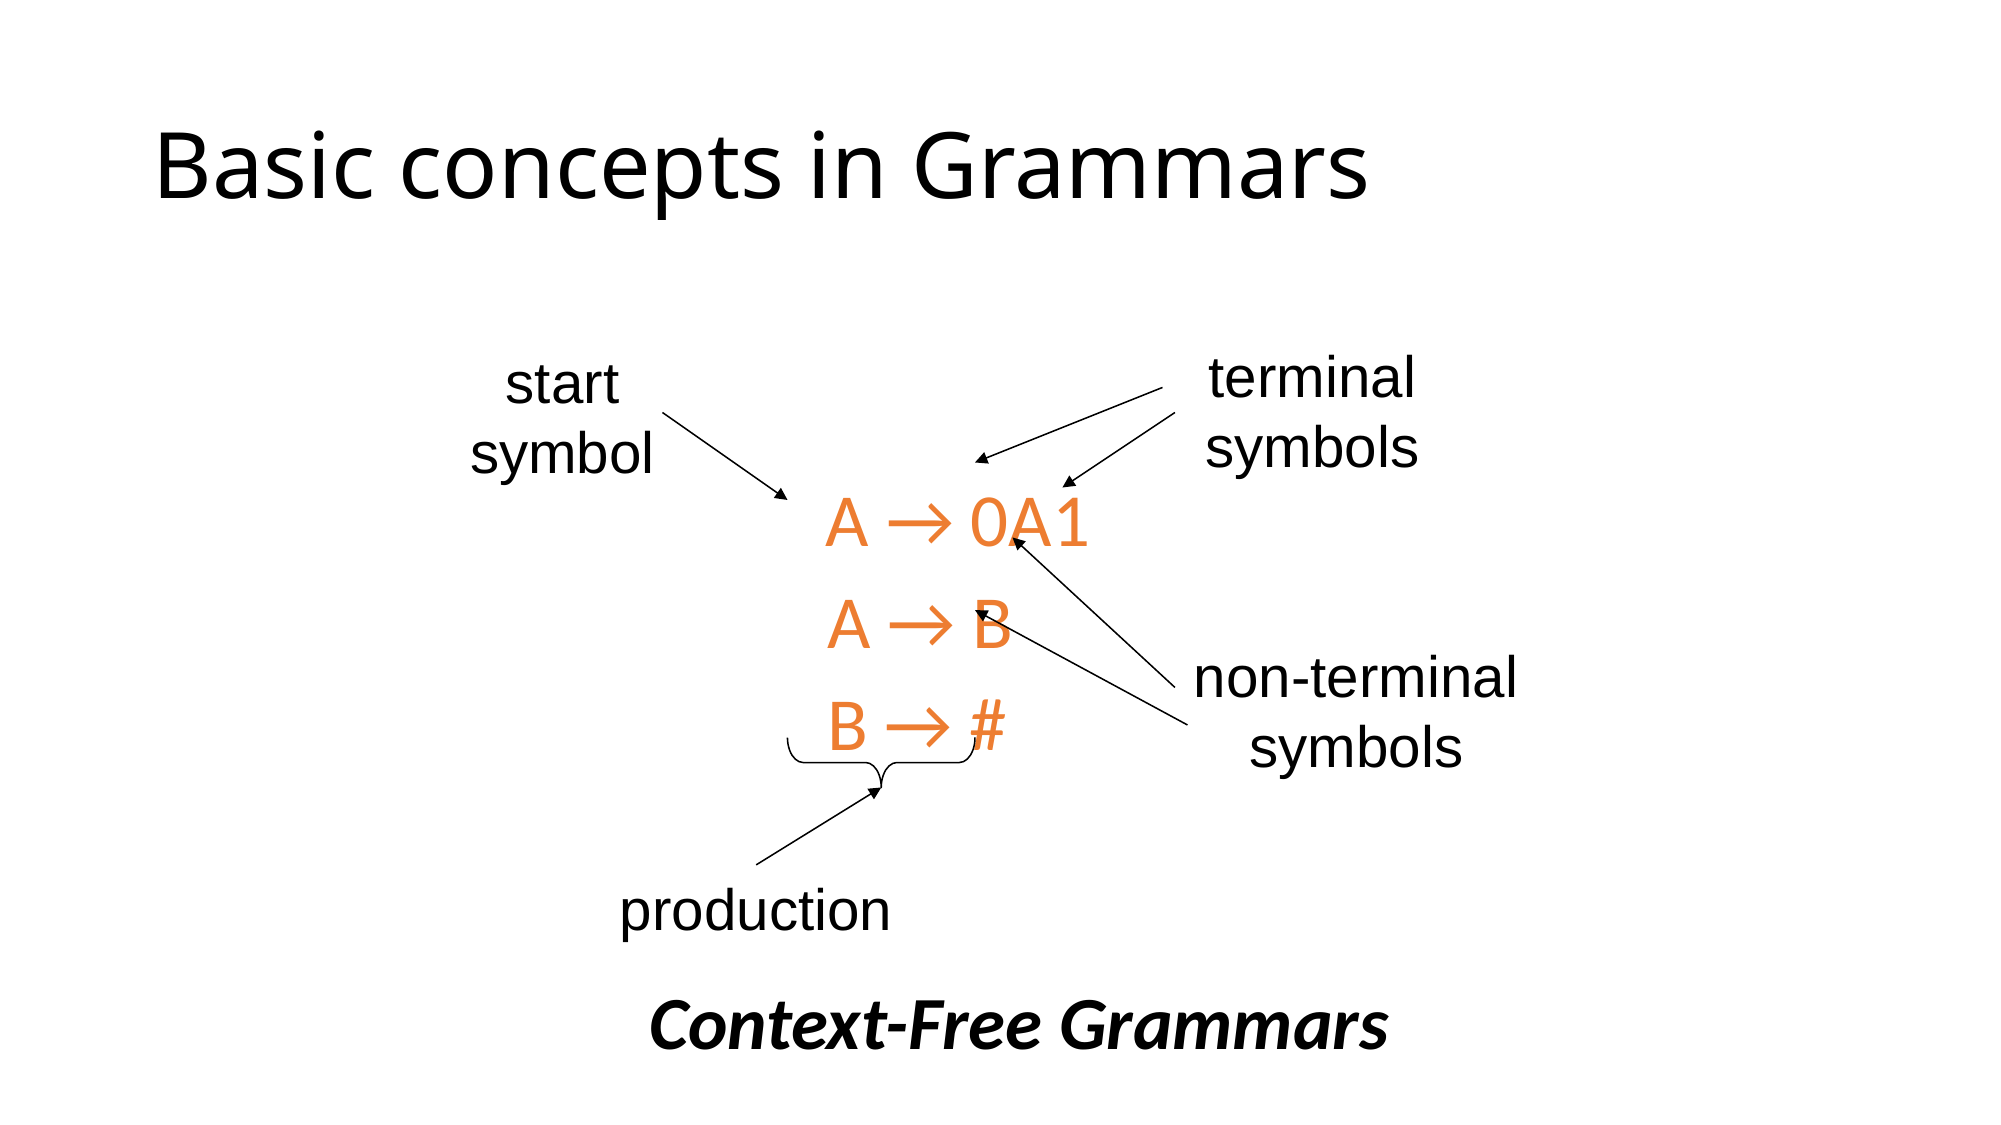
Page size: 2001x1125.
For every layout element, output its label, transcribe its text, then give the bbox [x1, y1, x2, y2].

text_box [1062, 412, 1176, 488]
list A → 0A1 A → B B → # [137, 299, 1863, 1014]
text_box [756, 787, 882, 865]
title Basic concepts in Grammars [137, 59, 1863, 278]
text_box terminal symbols [1187, 332, 1438, 487]
text_box non-terminal symbols [1162, 632, 1550, 787]
text_box [1012, 537, 1176, 688]
text_box start symbol [437, 337, 688, 493]
text_box [787, 737, 976, 787]
text_box Context-Free Grammars [634, 967, 1405, 1072]
text_box [975, 387, 1163, 464]
text_box [975, 610, 1188, 726]
text_box production [562, 864, 950, 950]
text_box [662, 412, 788, 500]
